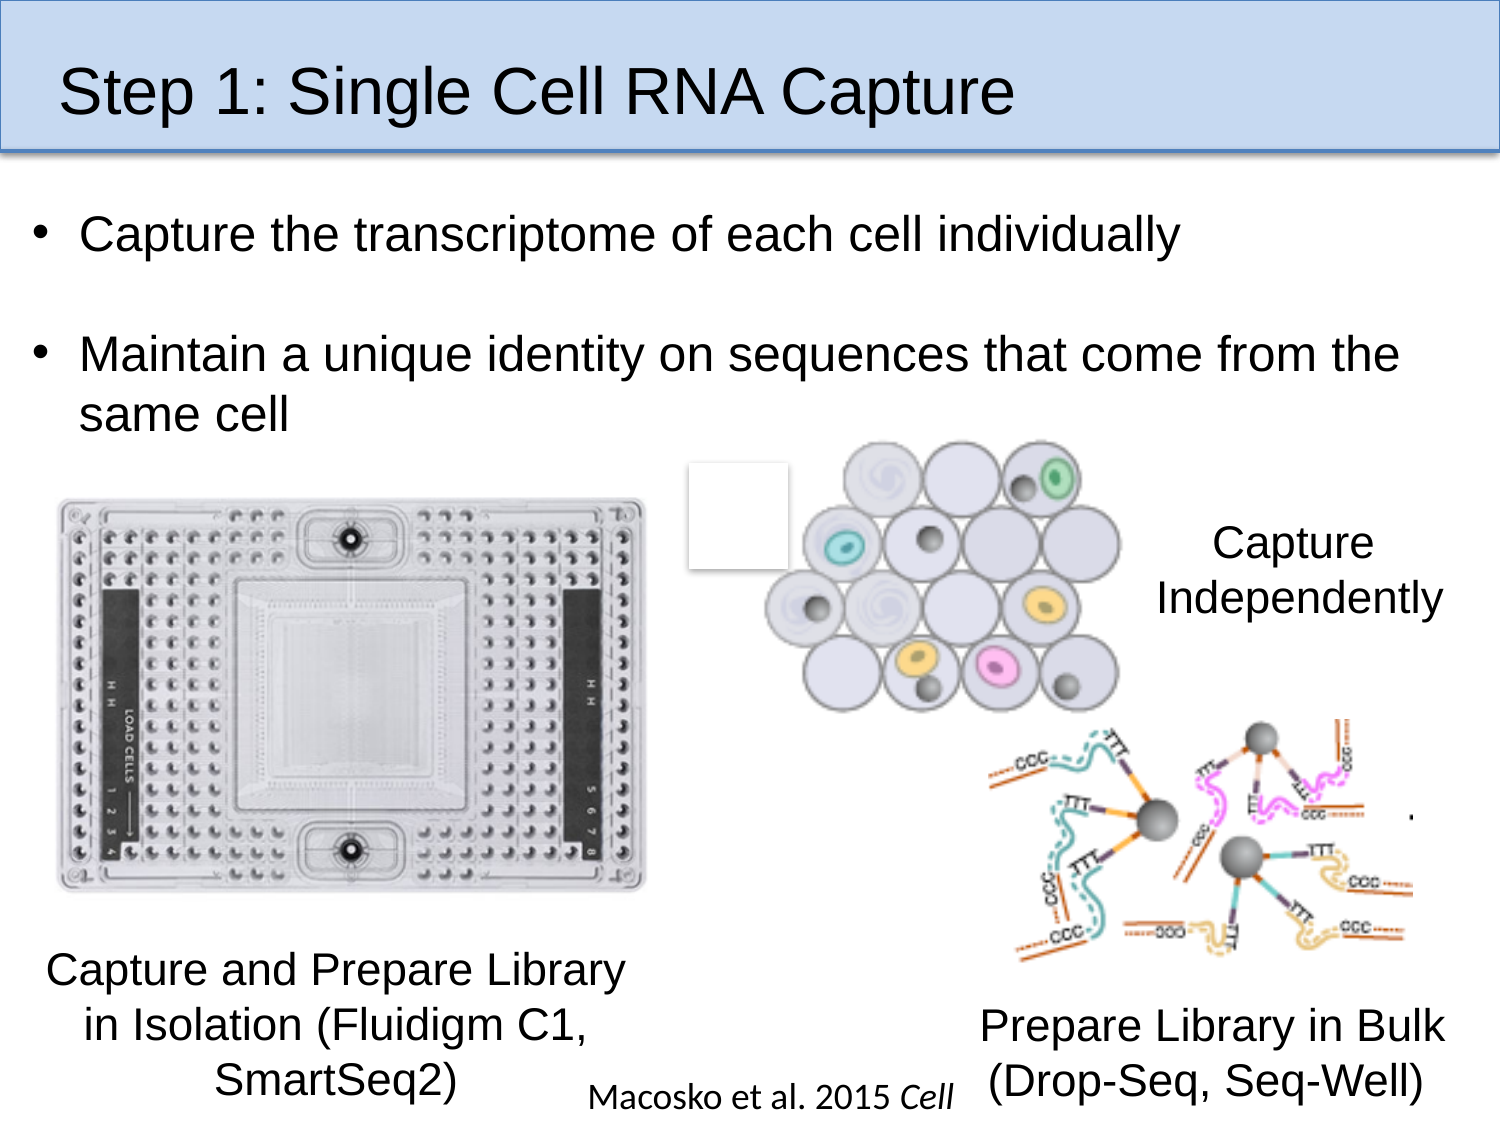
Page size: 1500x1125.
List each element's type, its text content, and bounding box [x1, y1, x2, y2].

text_box Capture and Prepare Library in Isolation (Fluidigm C1, SmartSeq2) [17, 932, 655, 1112]
text_box Step 1: Single Cell RNA Capture [44, 40, 1069, 136]
text_box Capture the transcriptome of each cell individually Maintain a unique identity on sequences that come from the same cell [17, 193, 1476, 449]
text_box [0, 0, 1500, 149]
text_box Prepare Library in Bulk (Drop-Seq, Seq-Well) [950, 988, 1475, 1113]
text_box Macosko et al. 2015 Cell [572, 1064, 1007, 1125]
picture [43, 492, 656, 903]
text_box Capture Independently [1417, 505, 1475, 631]
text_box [689, 396, 1413, 987]
